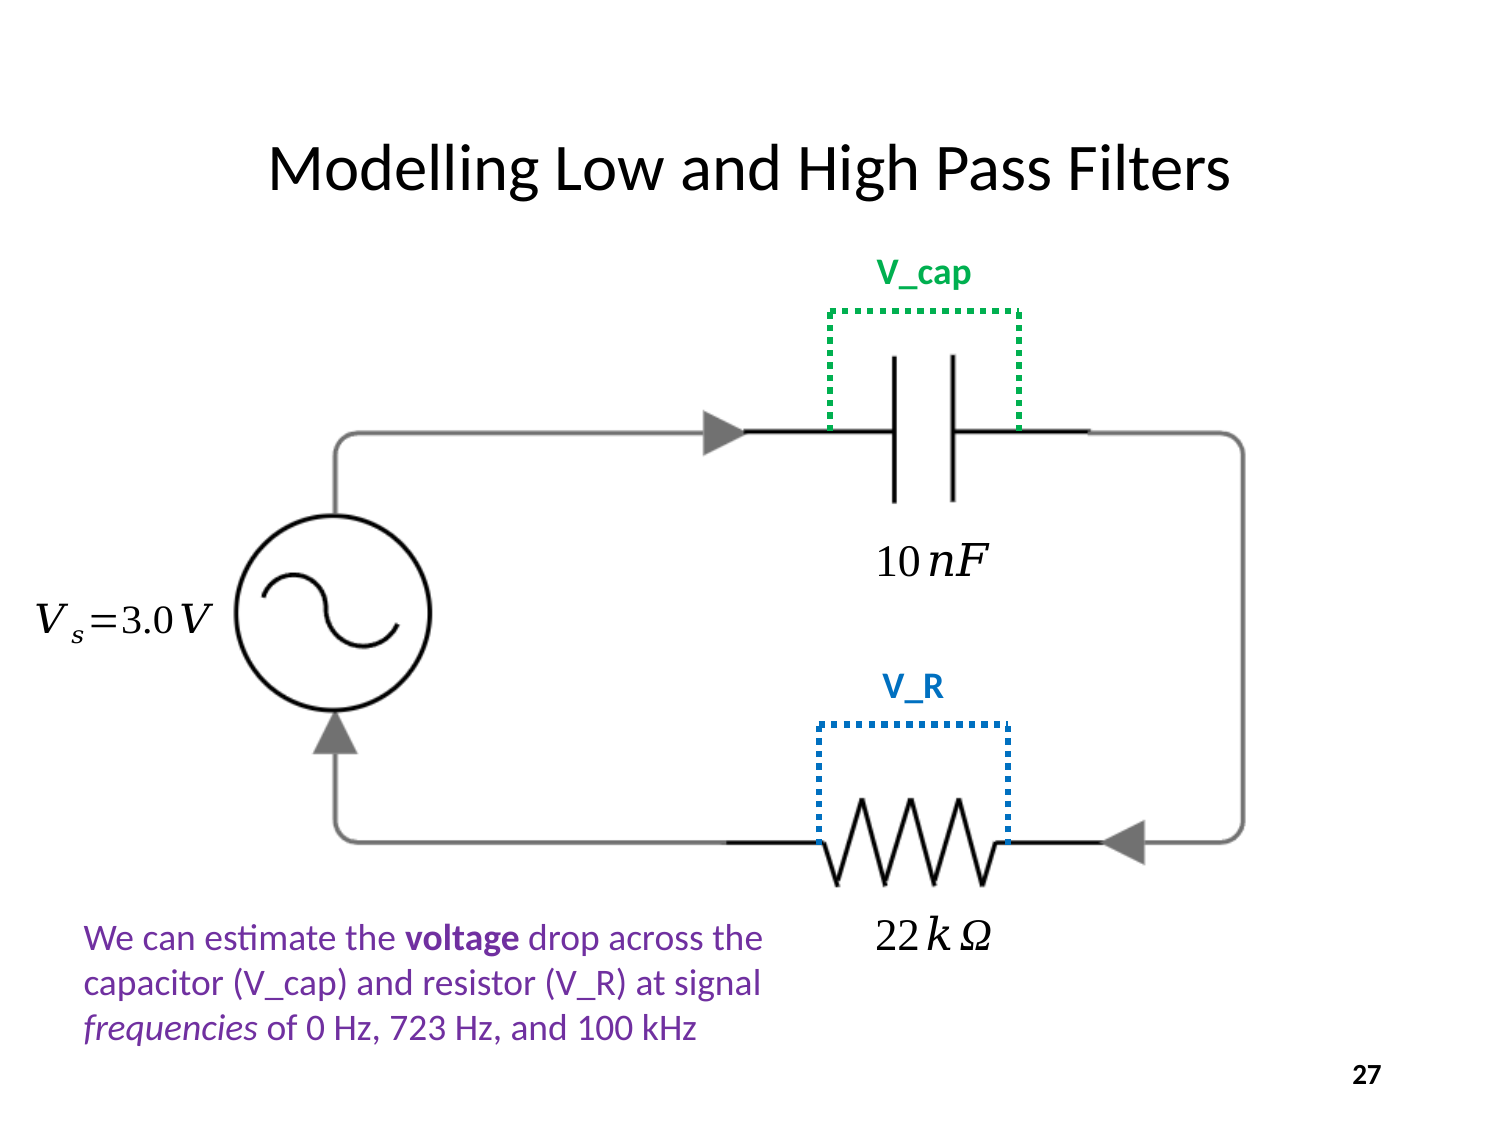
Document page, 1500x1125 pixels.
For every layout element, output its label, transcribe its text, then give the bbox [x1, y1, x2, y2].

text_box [818, 724, 1008, 845]
text_box V_cap [840, 239, 1008, 300]
text_box We can estimate the voltage drop across the capacitor (V_cap) and resistor (V_R) at signal frequencies of 0 Hz, 723 Hz, and 100 kHz [68, 905, 841, 1055]
title Modelling Low and High Pass Filters [103, 59, 1397, 278]
picture [190, 310, 1310, 936]
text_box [829, 310, 1019, 432]
slide_number 27 [1059, 1042, 1397, 1103]
